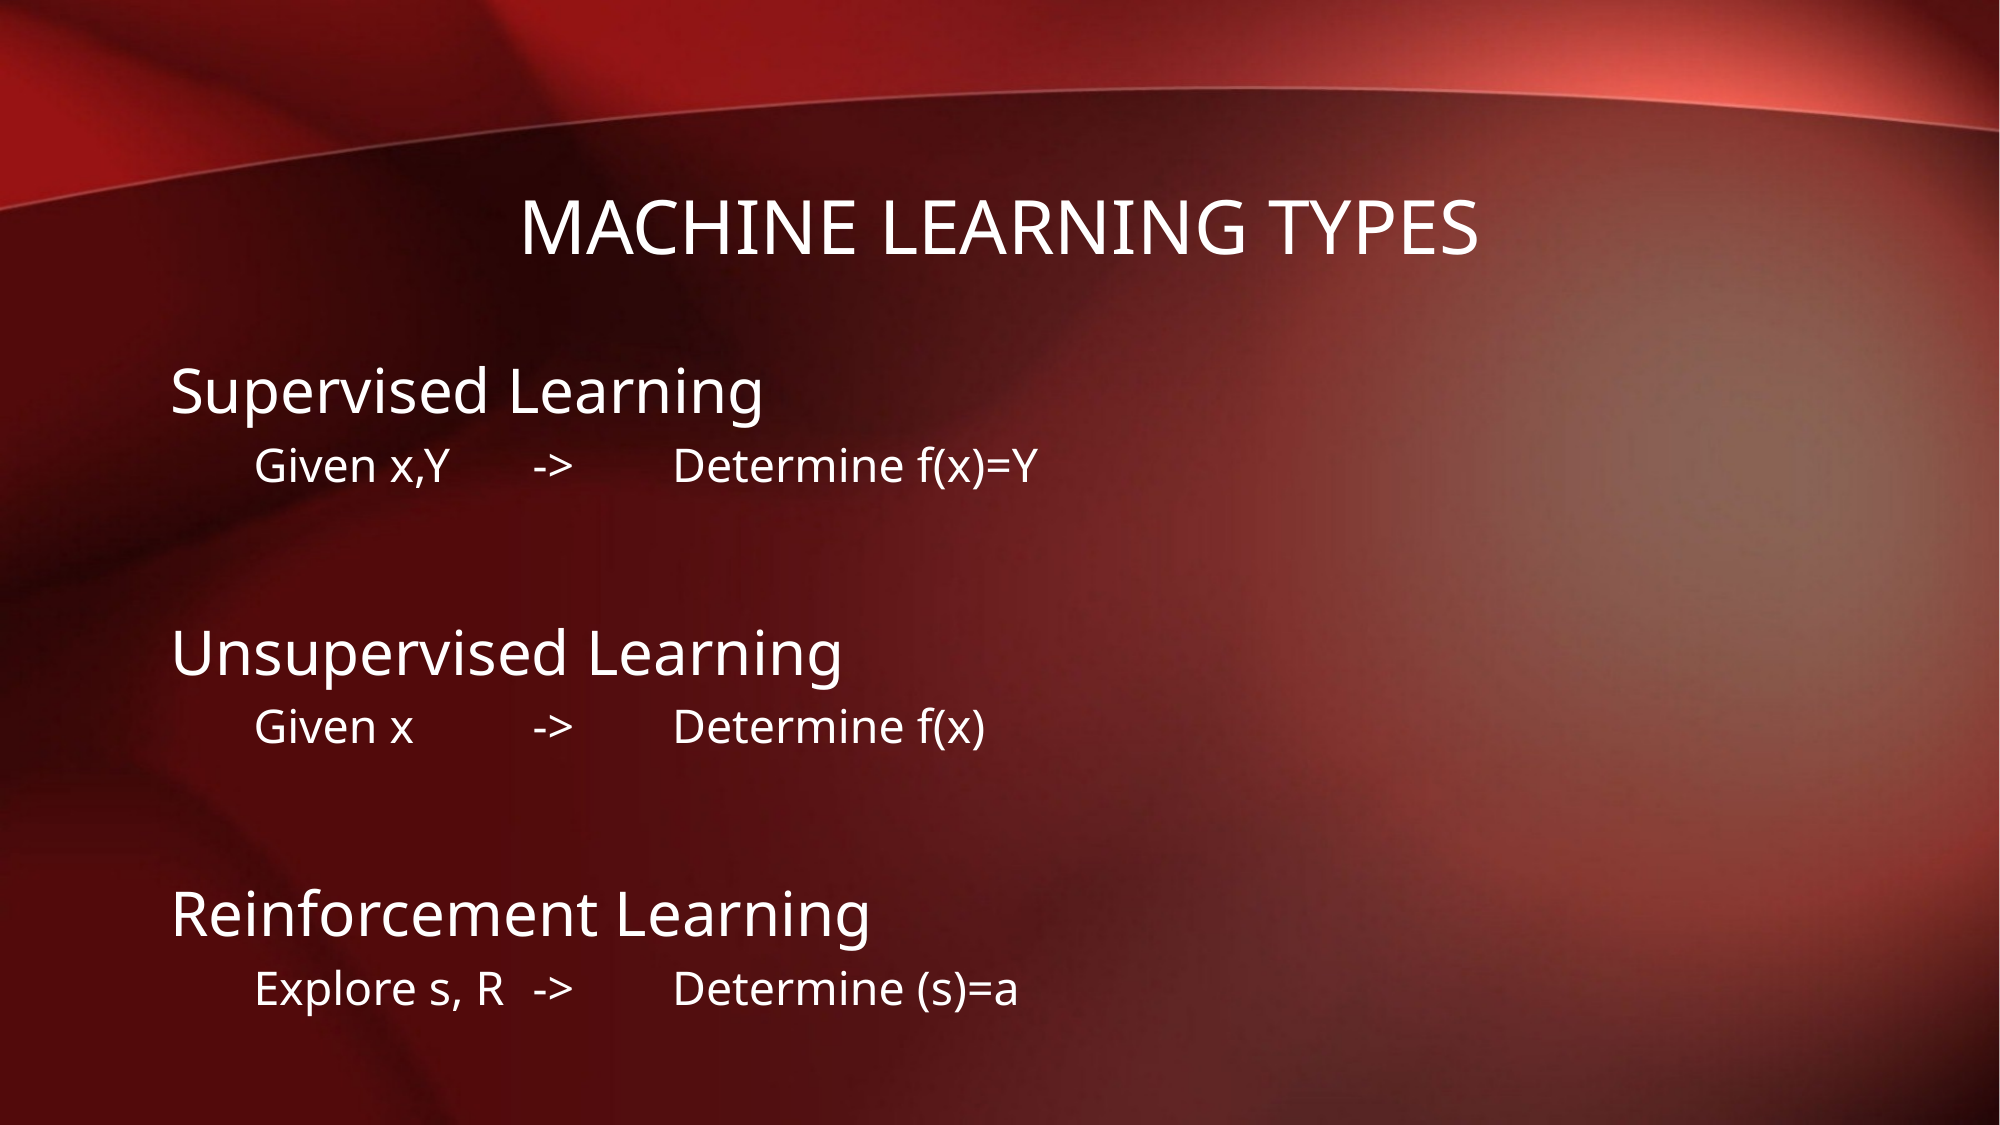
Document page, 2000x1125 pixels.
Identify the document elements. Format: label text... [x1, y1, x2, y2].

title Machine Learning Types [149, 79, 1850, 280]
picture [0, 0, 2000, 1125]
